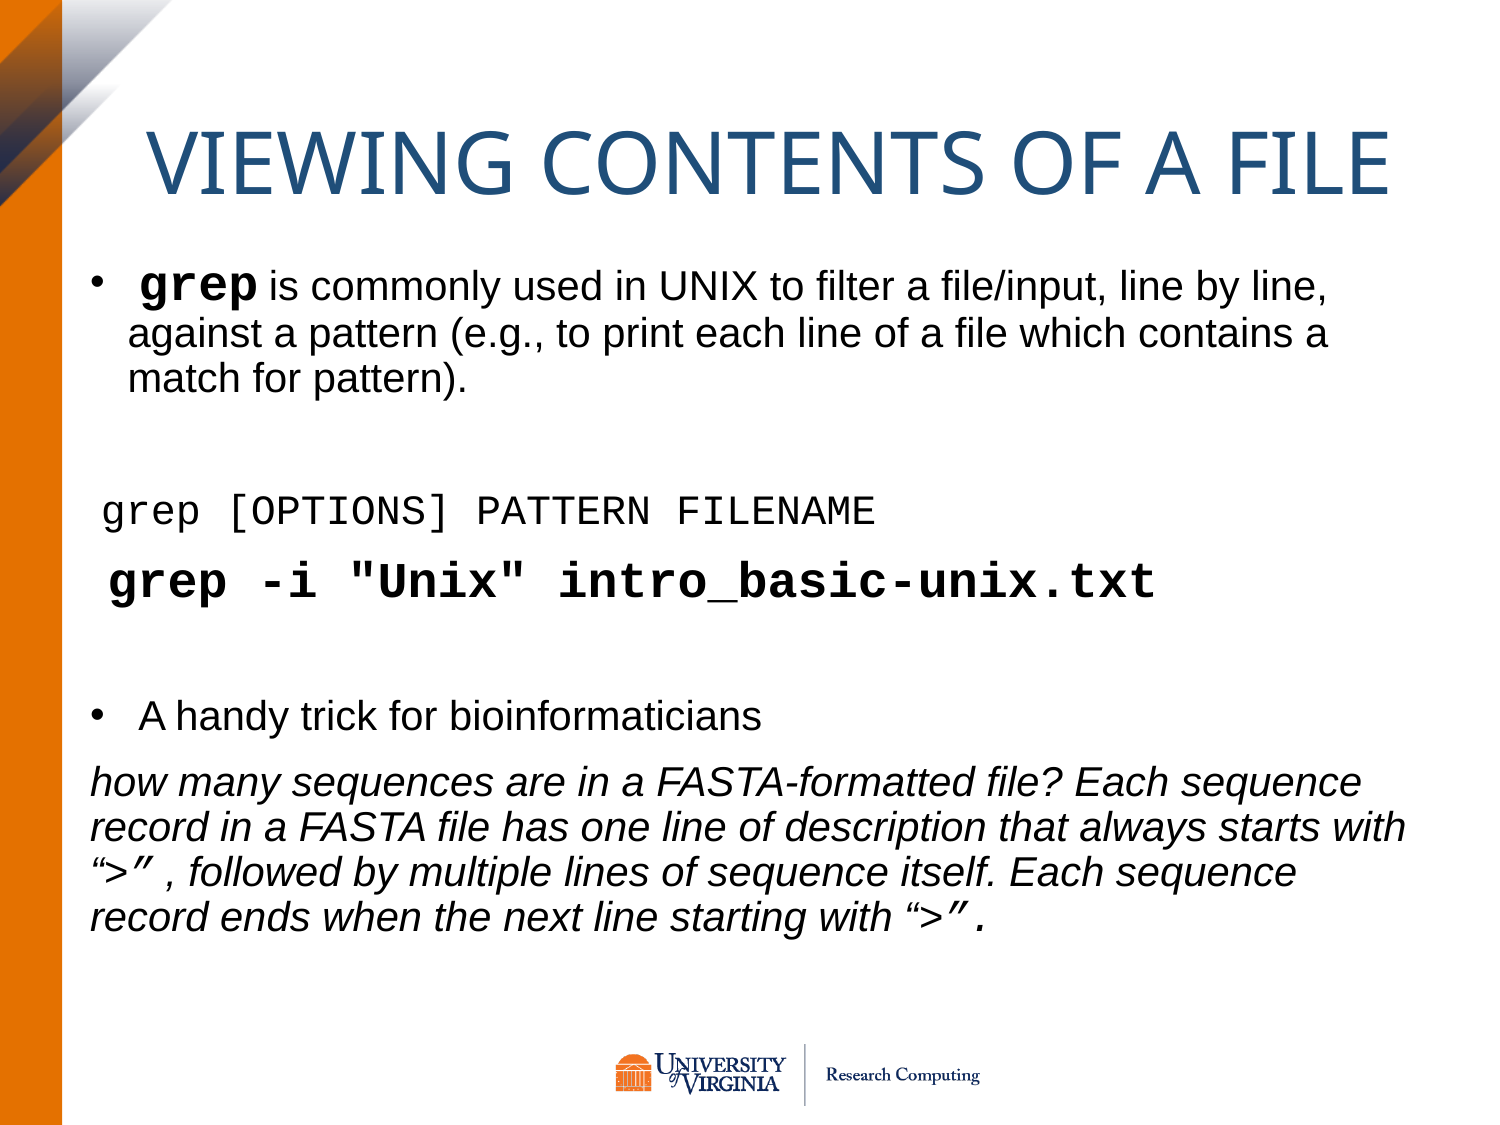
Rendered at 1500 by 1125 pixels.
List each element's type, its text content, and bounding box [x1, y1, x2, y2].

picture [607, 1075, 988, 1106]
picture [0, 0, 176, 210]
list grep is commonly used in UNIX to filter a file/input, line by line, against a pattern (e.g., to print each line of a file which contains a match for pattern). grep [OPTIONS] PATTERN FILENAME grep -i "Unix" intro_basic-unix.txt A handy trick for bioinformaticians how many sequences are in a FASTA-formatted file? Each sequence record in a FASTA file has one line of description that always starts with “>” , followed by multiple lines of sequence itself. Each sequence record ends when the next line starting with “>”. [75, 249, 1425, 1075]
text_box VIEWING CONTENTS OF A FILE [131, 51, 1427, 269]
